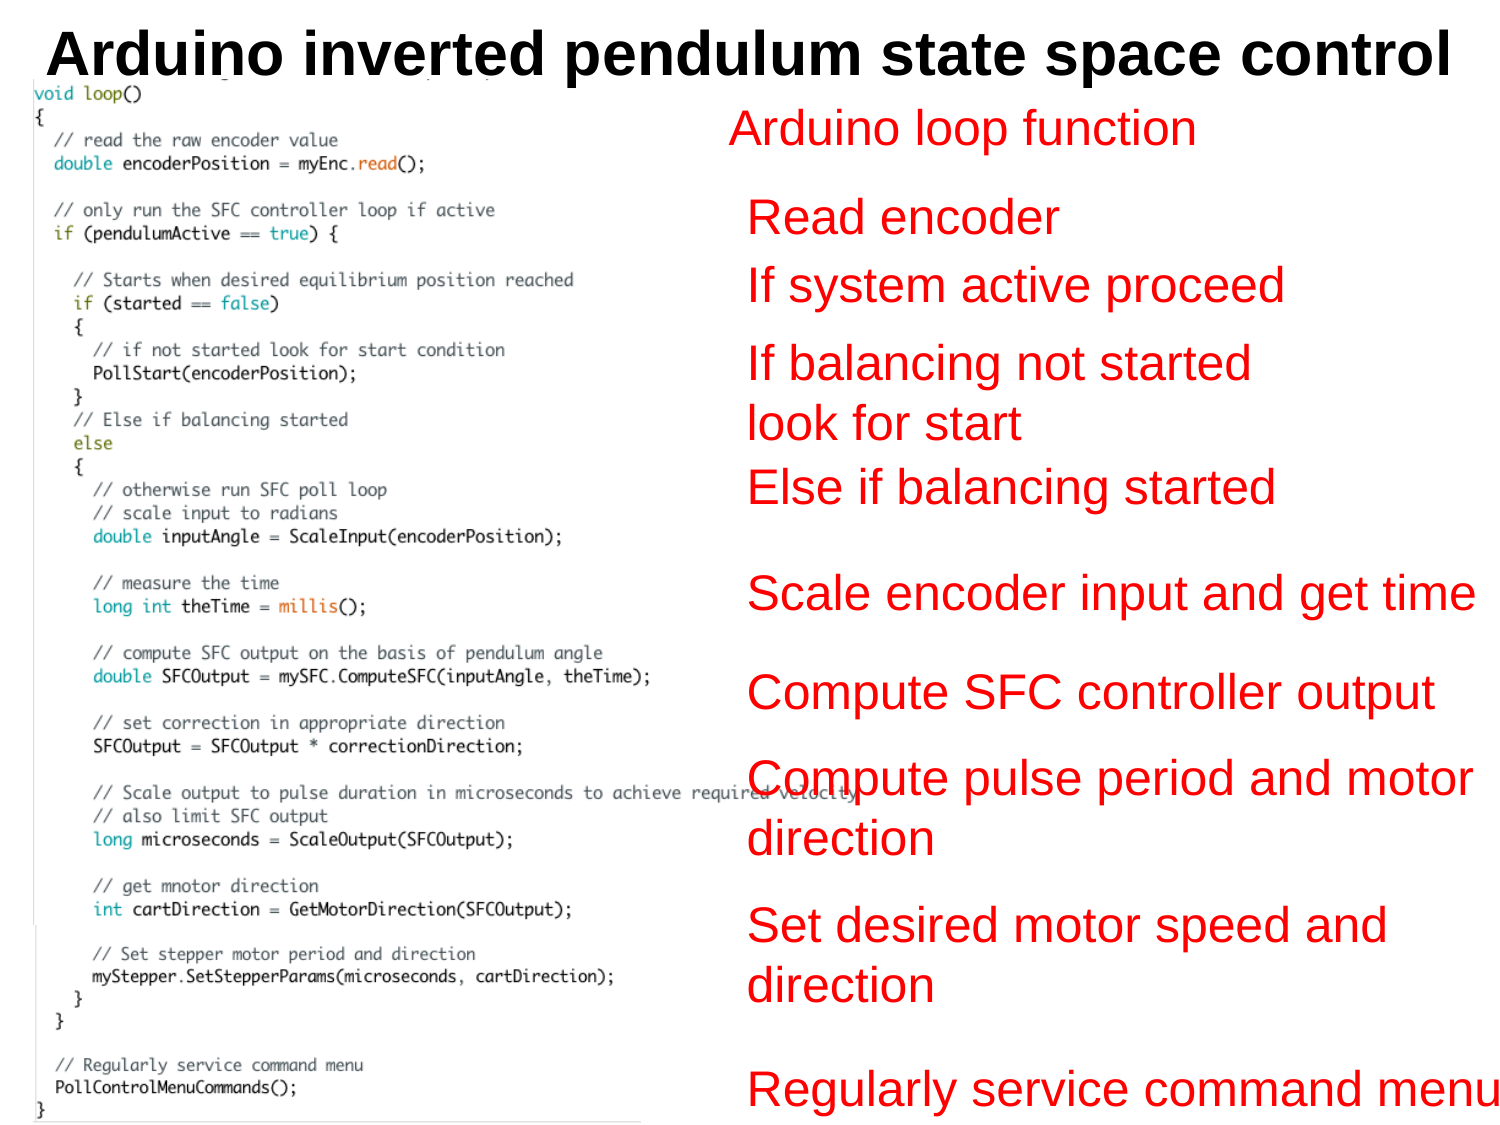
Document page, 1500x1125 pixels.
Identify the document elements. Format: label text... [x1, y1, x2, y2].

text_box If system active proceed [893, 244, 1321, 320]
text_box Compute SFC controller output [893, 652, 1500, 727]
text_box Read encoder [893, 177, 1321, 244]
text_box Set desired motor speed and direction [731, 885, 1500, 1020]
text_box Arduino inverted pendulum state space control [0, 1, 1500, 100]
text_box Regularly service command menu [731, 1049, 1500, 1124]
text_box If balancing not started look for start [893, 322, 1500, 458]
text_box Scale encoder input and get time [893, 553, 1500, 629]
text_box Compute pulse period and motor direction [893, 738, 1500, 874]
text_box Arduino loop function [893, 87, 1303, 163]
text_box Else if balancing started [893, 447, 1321, 523]
picture [32, 79, 888, 1125]
